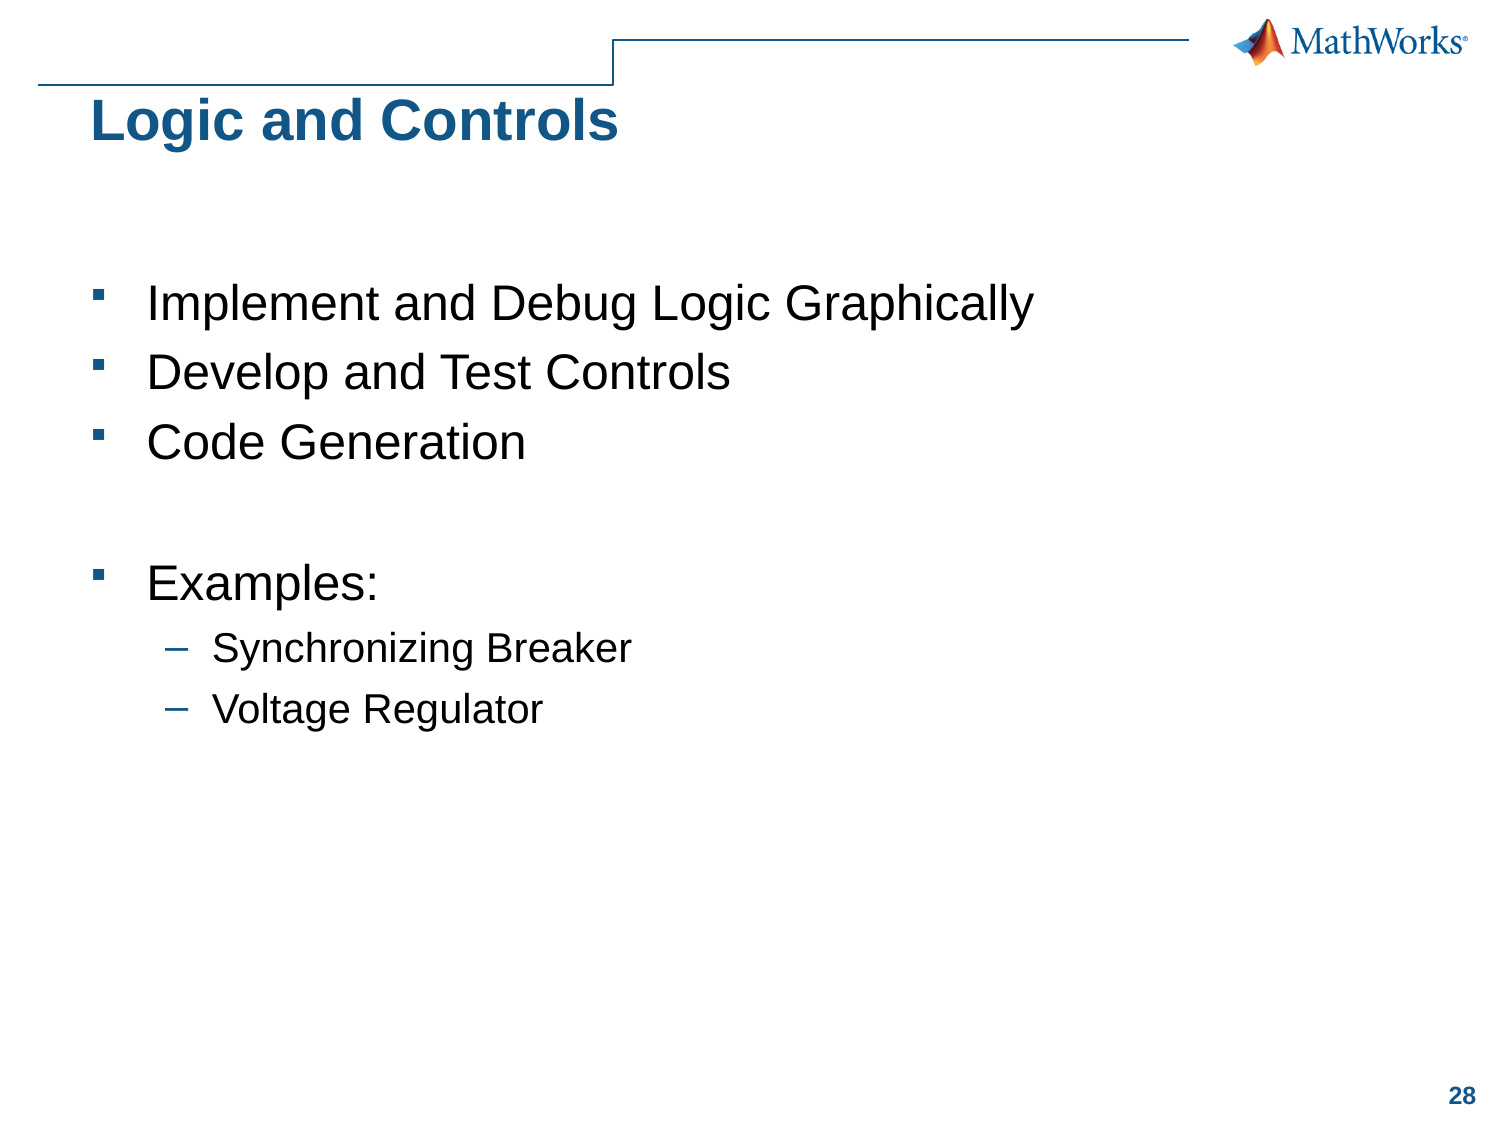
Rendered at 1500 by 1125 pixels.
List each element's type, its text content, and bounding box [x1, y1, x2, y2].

list Implement and Debug Logic Graphically Develop and Test Controls Code Generation Examples: Synchronizing Breaker Voltage Regulator [75, 262, 1400, 1025]
title Logic and Controls [75, 75, 1400, 238]
picture [1226, 7, 1483, 78]
